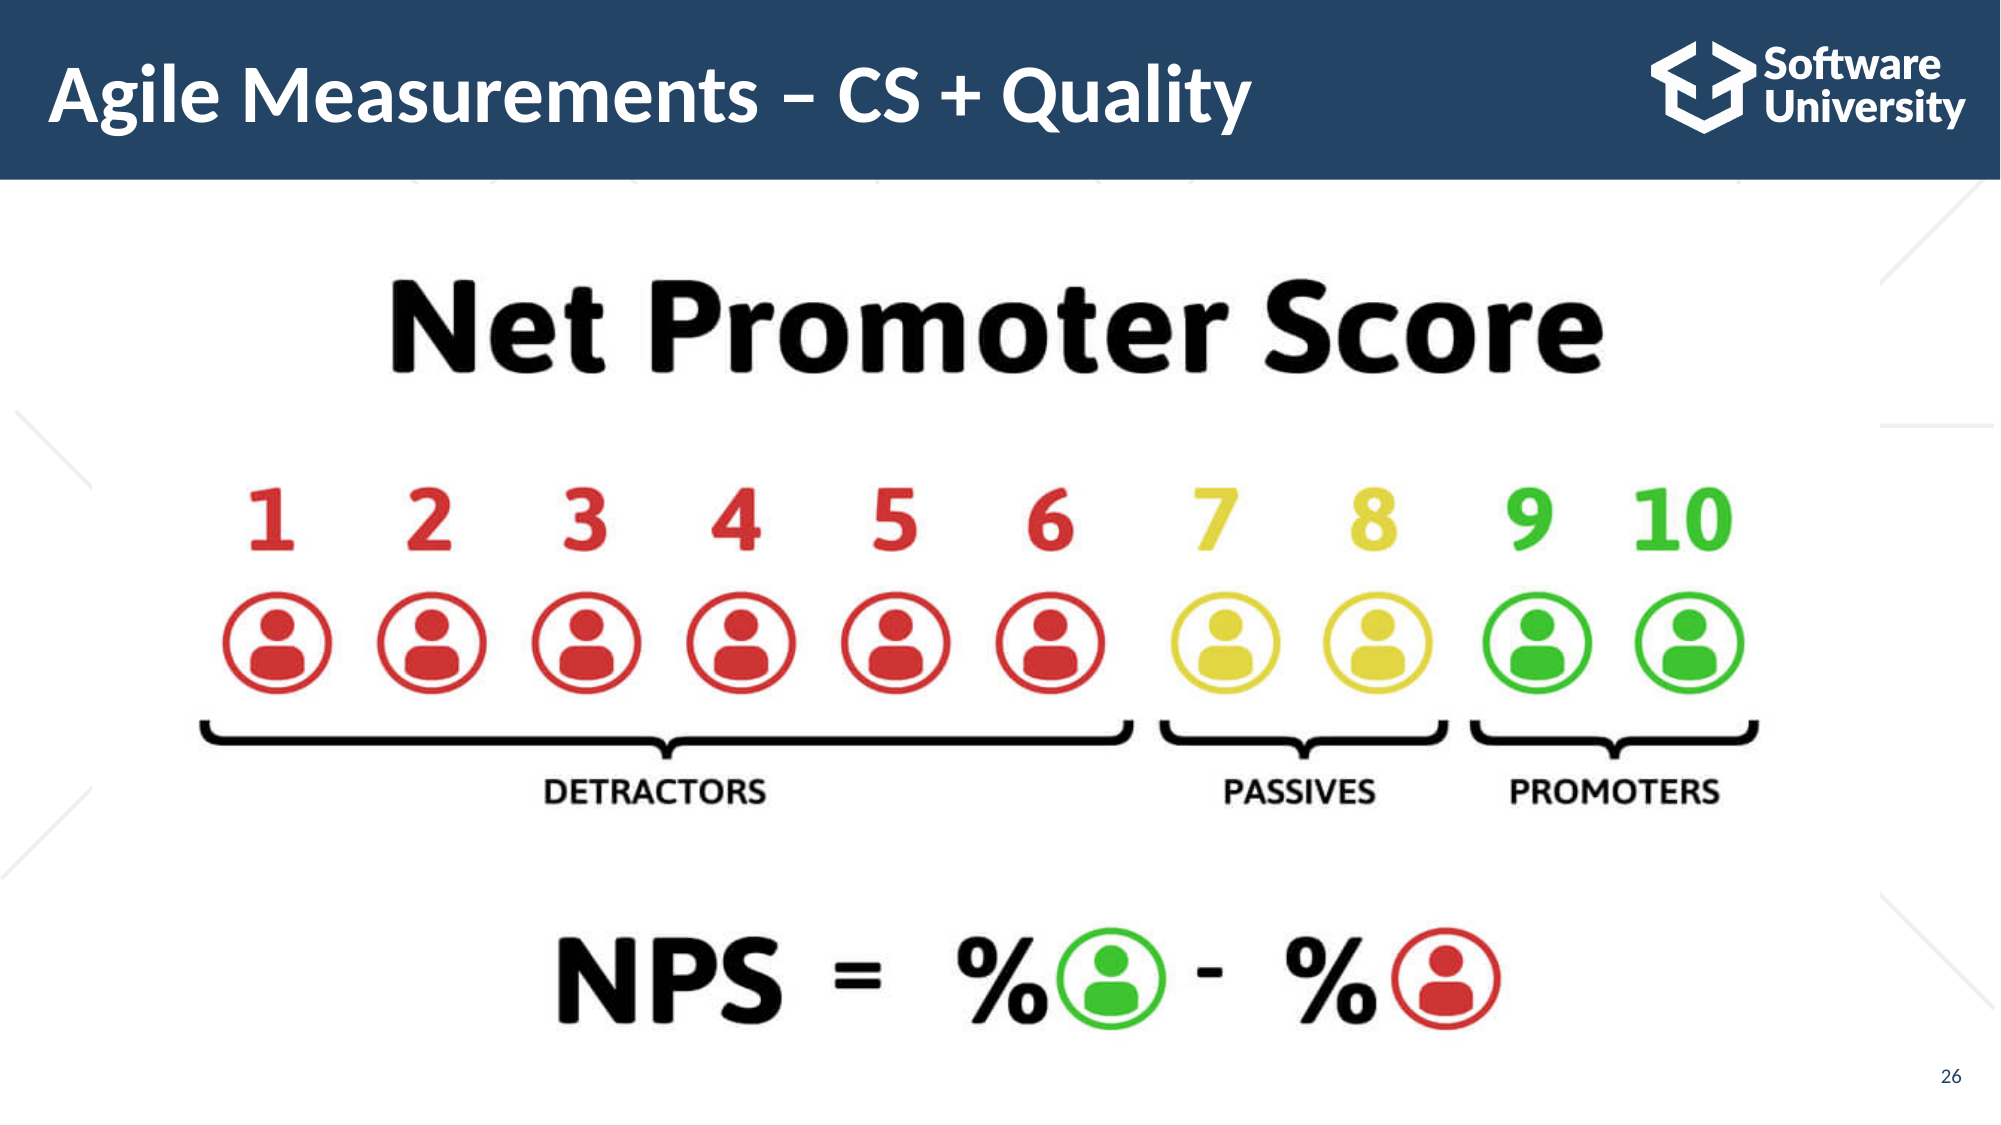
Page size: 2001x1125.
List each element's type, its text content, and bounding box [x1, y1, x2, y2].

slide_number 26 [1897, 1049, 1968, 1101]
picture [92, 184, 1881, 1125]
picture [1651, 41, 1966, 134]
title Agile Measurements – CS + Quality [31, 16, 1625, 162]
